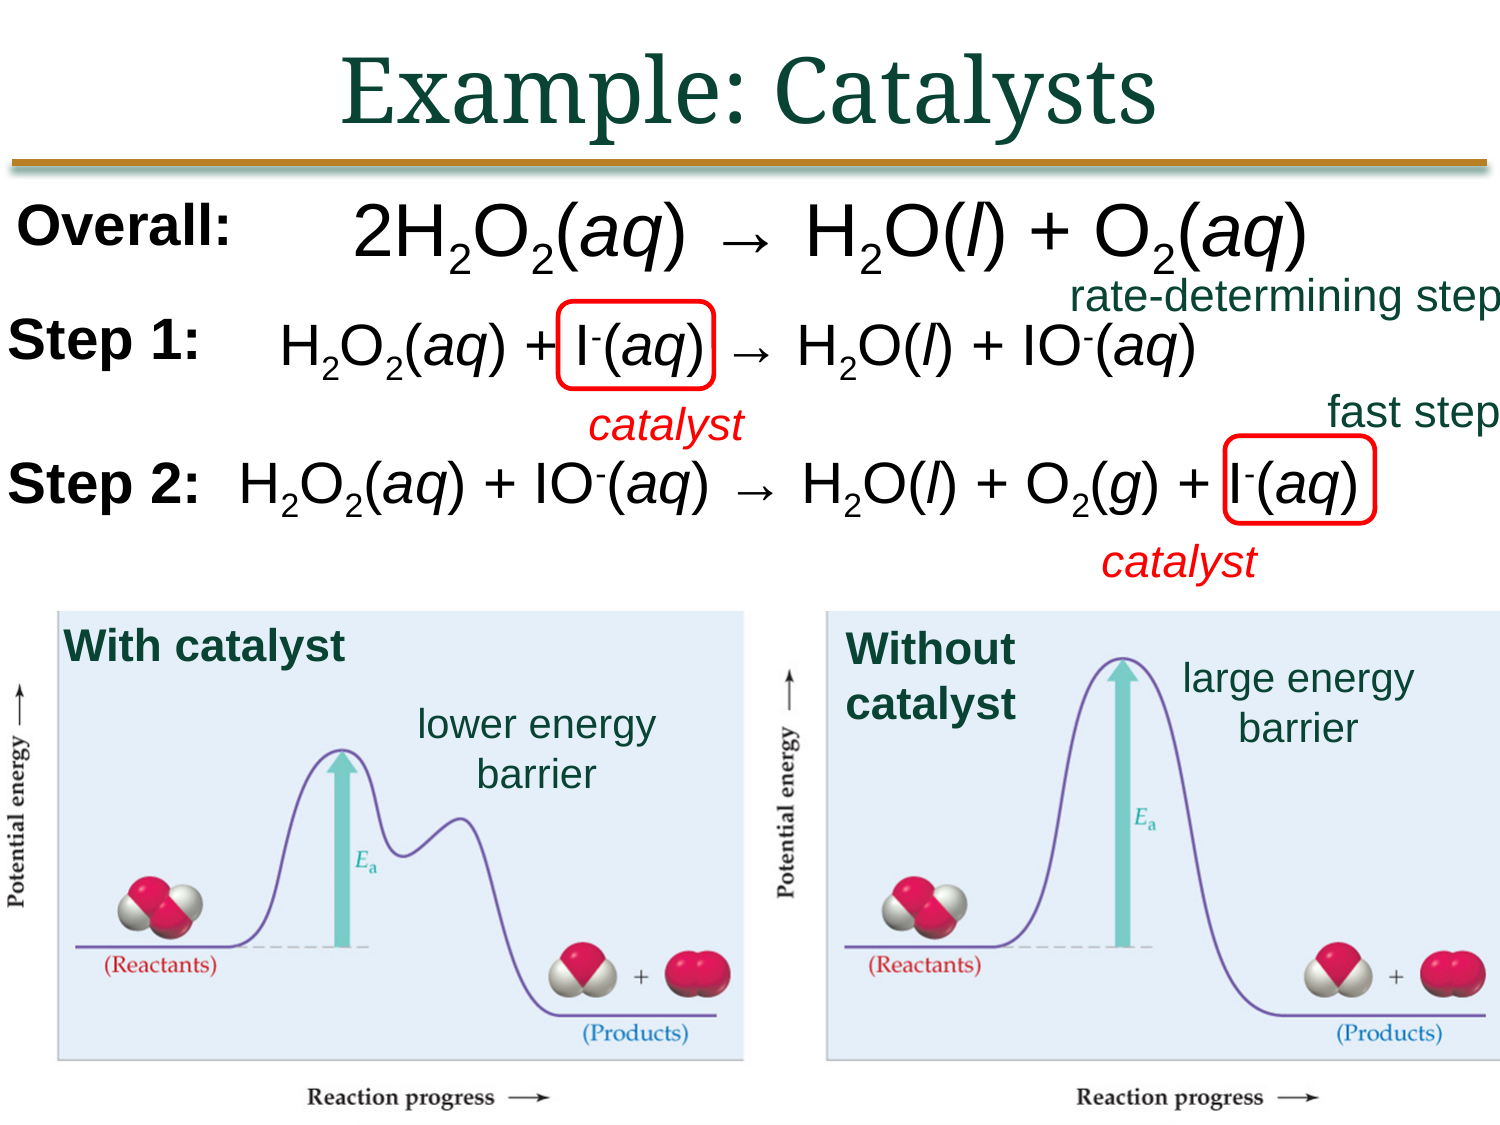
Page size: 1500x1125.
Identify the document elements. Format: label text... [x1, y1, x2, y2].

picture [1, 611, 1500, 1125]
text_box Step 2: [0, 437, 234, 523]
text_box Overall: [1, 180, 265, 265]
text_box catalyst [573, 387, 760, 458]
text_box rate-determining step [1036, 258, 1500, 329]
text_box H2O2(aq) + IO-(aq) → H2O(l) + O2(g) + I-(aq) [223, 437, 1391, 532]
text_box Example: Catalysts [0, 24, 1500, 175]
text_box catalyst [1086, 524, 1273, 595]
text_box fast step [1312, 374, 1500, 445]
text_box Step 1: [0, 293, 234, 379]
text_box H2O2(aq) + I-(aq) → H2O(l) + IO-(aq) [264, 299, 1230, 395]
text_box 2H2O2(aq) → H2O(l) + O2(aq) [337, 173, 1346, 291]
